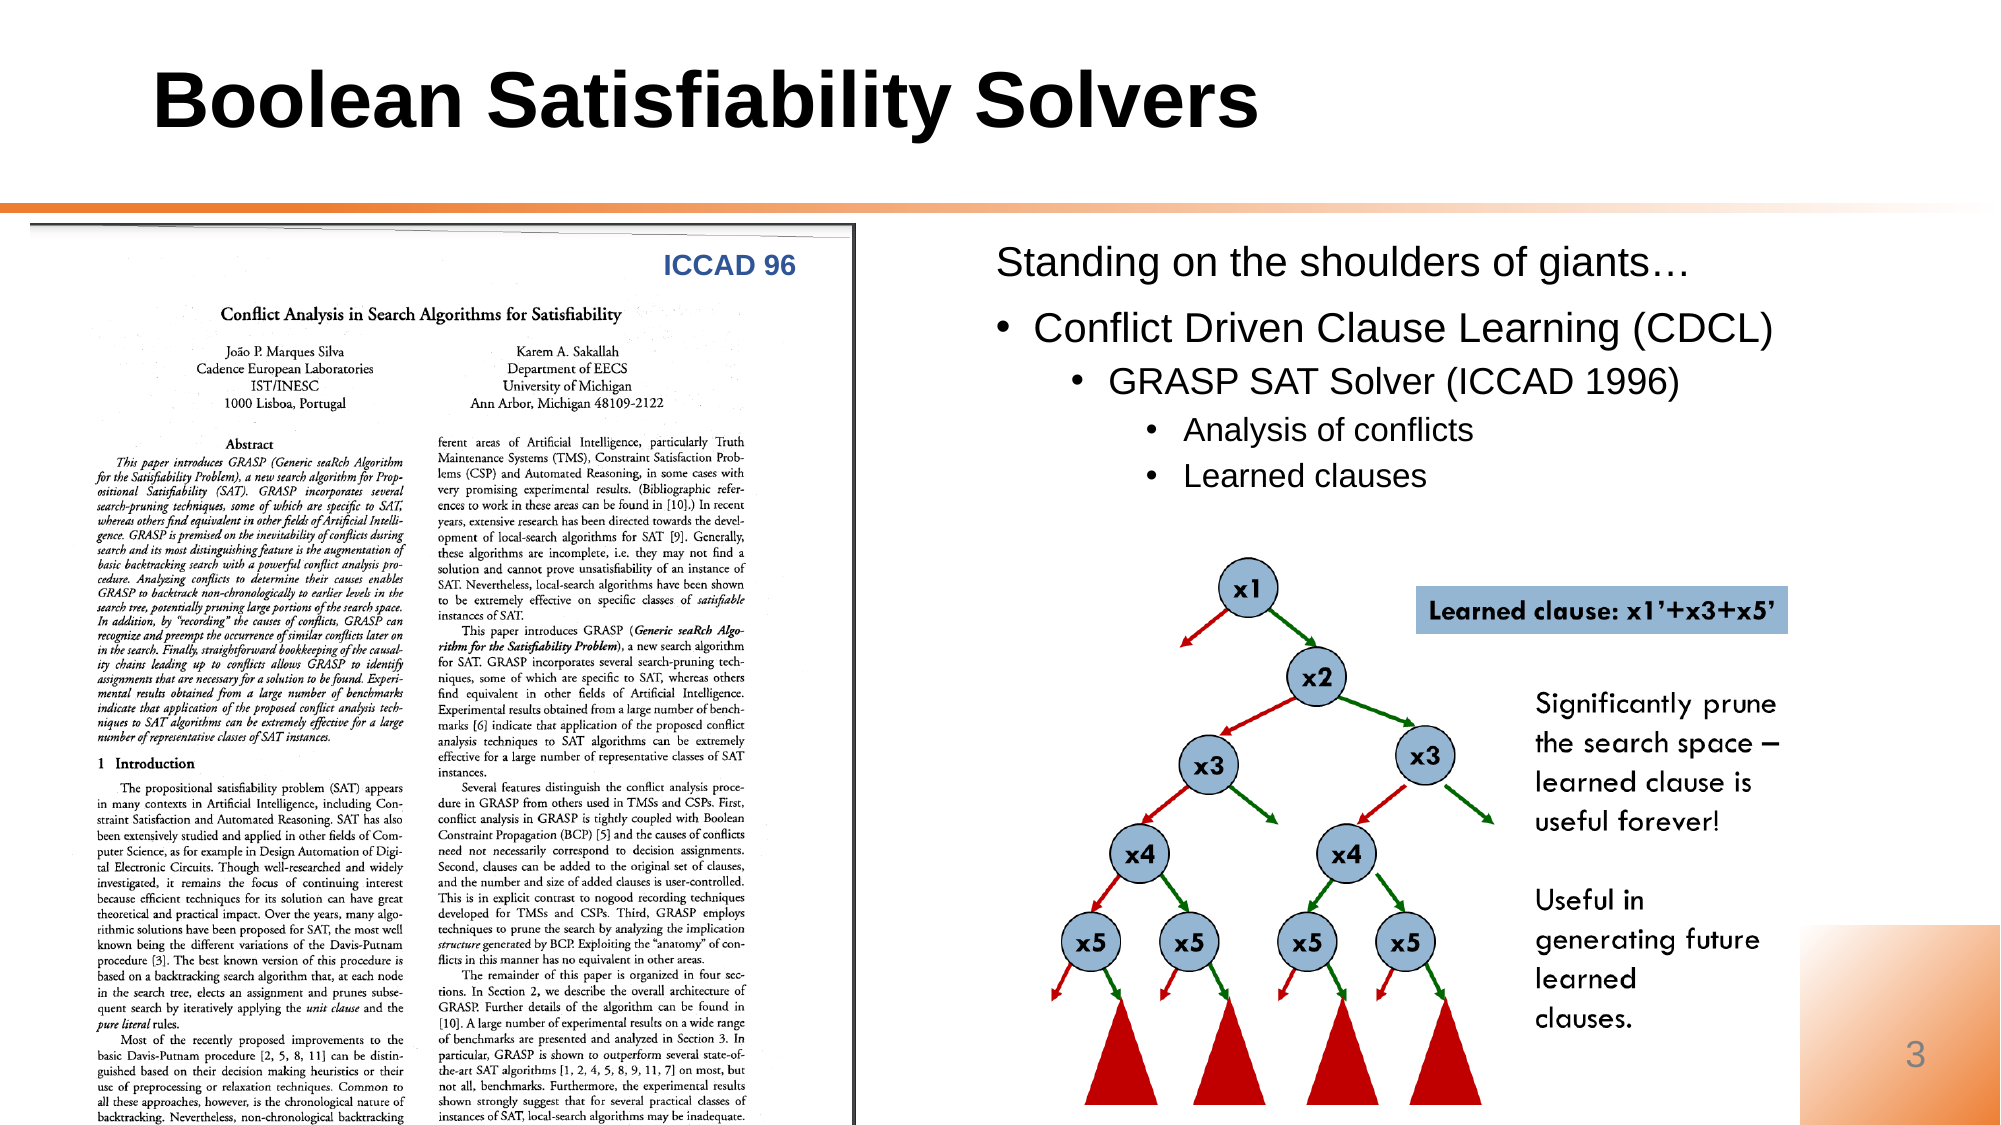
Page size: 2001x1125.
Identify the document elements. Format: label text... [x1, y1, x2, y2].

picture [29, 223, 856, 1125]
list Standing on the shoulders of giants… Conflict Driven Clause Learning (CDCL) GRASP SAT Solver (ICCAD 1996) Analysis of conflicts Learned clauses [980, 233, 1863, 1023]
title Boolean Satisfiability Solvers [137, 22, 1698, 182]
picture [1039, 557, 1805, 1125]
